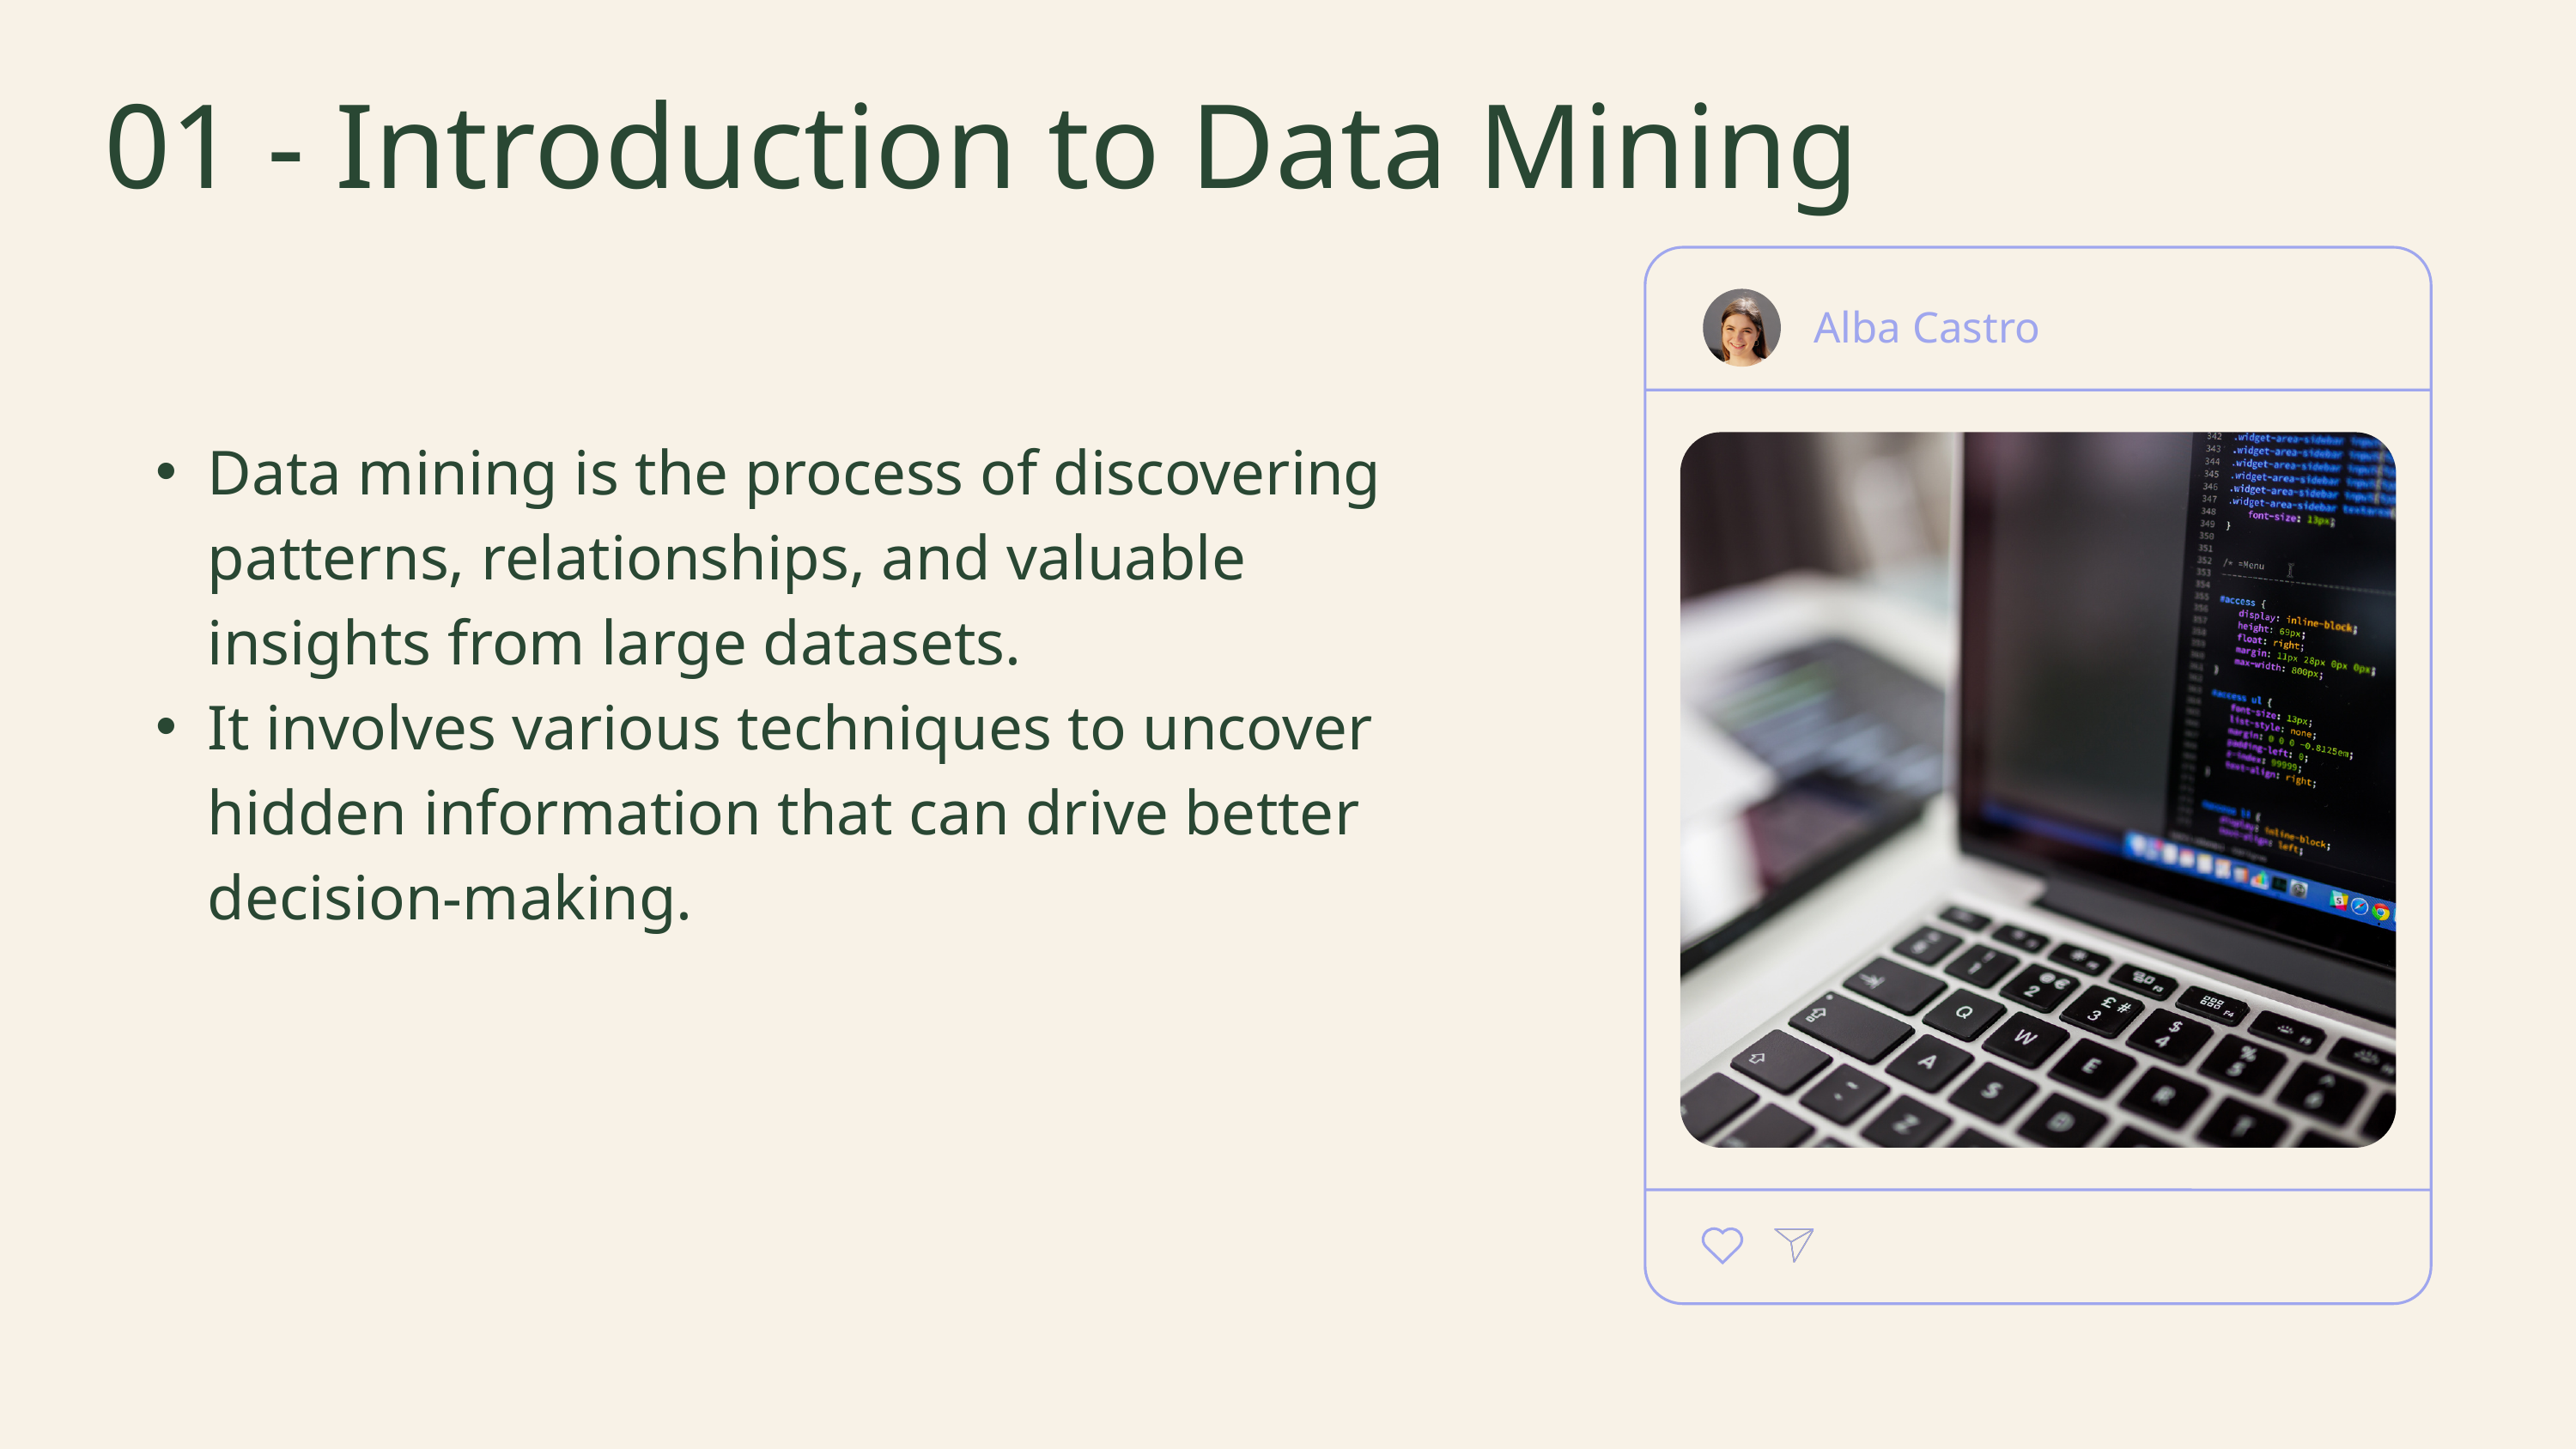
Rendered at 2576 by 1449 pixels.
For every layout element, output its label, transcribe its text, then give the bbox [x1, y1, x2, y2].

text_box Data mining is the process of discovering patterns, relationships, and valuable insights from large datasets. It involves various techniques to uncover hidden information that can drive better decision-making. [104, 421, 1474, 1017]
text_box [1702, 1228, 1742, 1264]
text_box 01 - Introduction to Data Mining [104, 79, 1870, 213]
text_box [1702, 288, 1782, 367]
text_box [1644, 246, 2432, 1304]
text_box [1680, 432, 2397, 1149]
